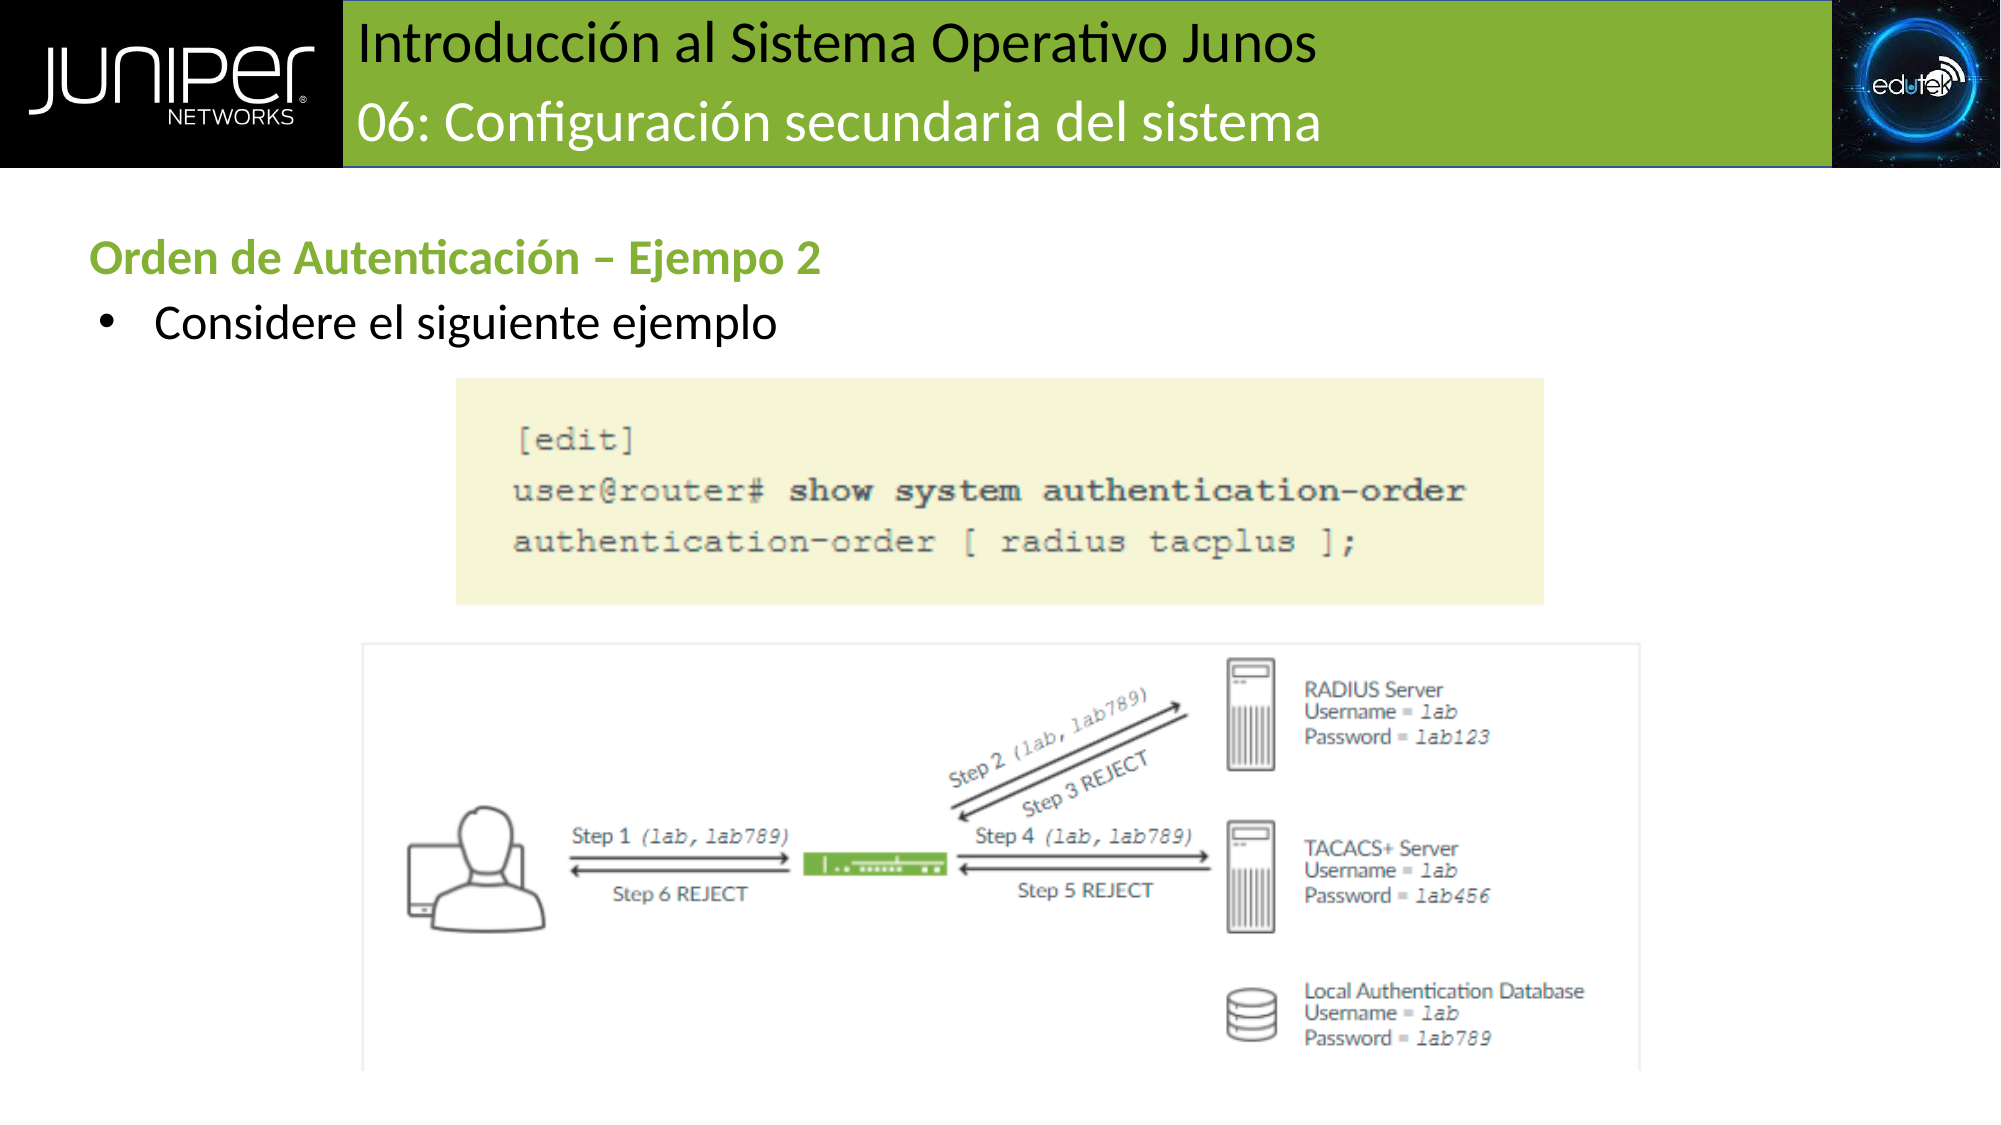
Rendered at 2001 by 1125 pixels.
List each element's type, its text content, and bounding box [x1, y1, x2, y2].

list 06: Configuración secundaria del sistema [342, 83, 1606, 168]
picture [0, 0, 343, 168]
picture [456, 374, 1544, 616]
picture [1832, 84, 2000, 168]
list Orden de Autenticación – Ejempo 2 Considere el siguiente ejemplo [74, 224, 1926, 1094]
picture [357, 638, 1643, 1071]
title Introducción al Sistema Operativo Junos [342, 3, 2000, 84]
